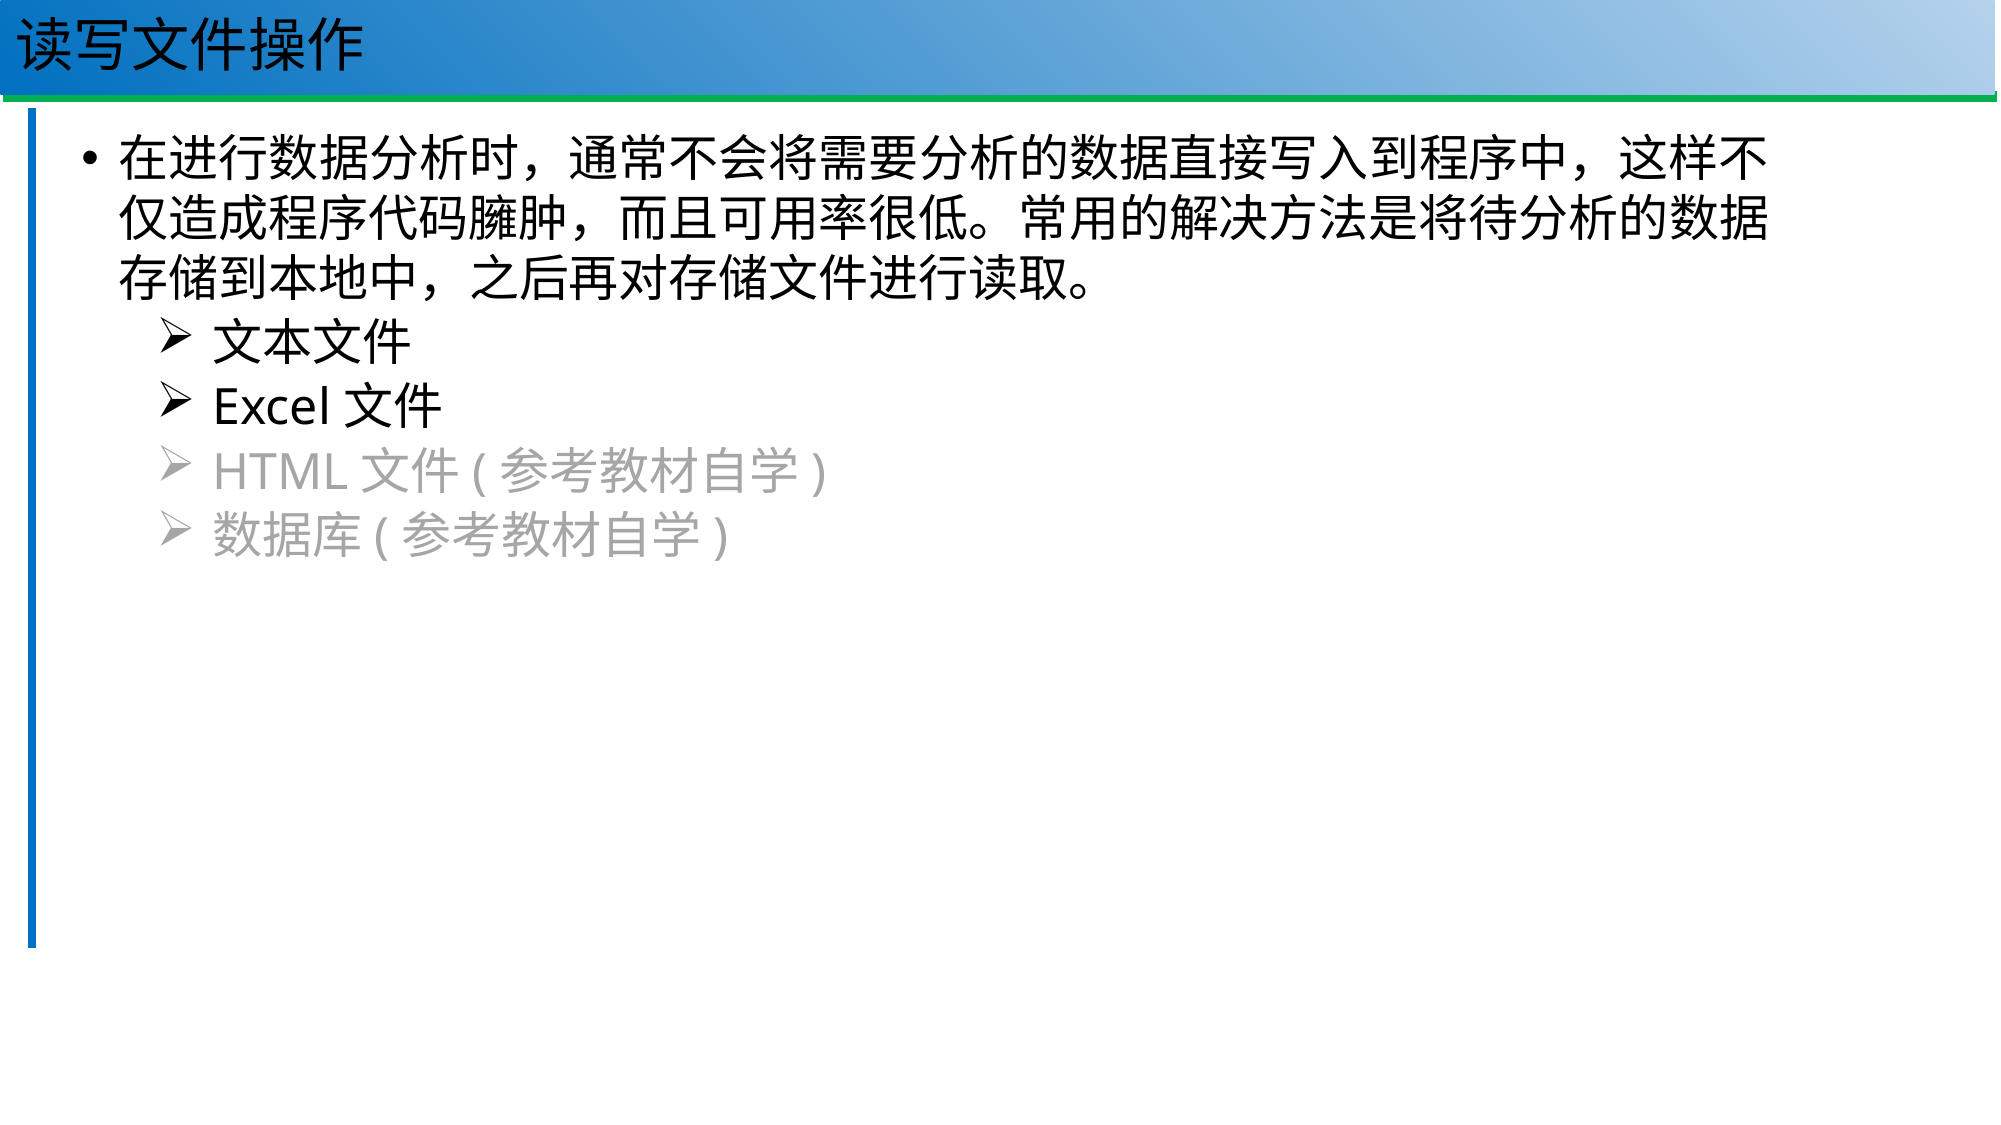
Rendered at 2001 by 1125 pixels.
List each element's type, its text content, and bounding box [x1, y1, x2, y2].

title 读写文件操作 [0, 0, 1995, 95]
list 在进行数据分析时，通常不会将需要分析的数据直接写入到程序中，这样不仅造成程序代码臃肿，而且可用率很低。常用的解决方法是将待分析的数据存储到本地中，之后再对存储文件进行读取。 文本文件 Excel文件 HTML文件(参考教材自学) 数据库(参考教材自学) [66, 119, 1792, 881]
